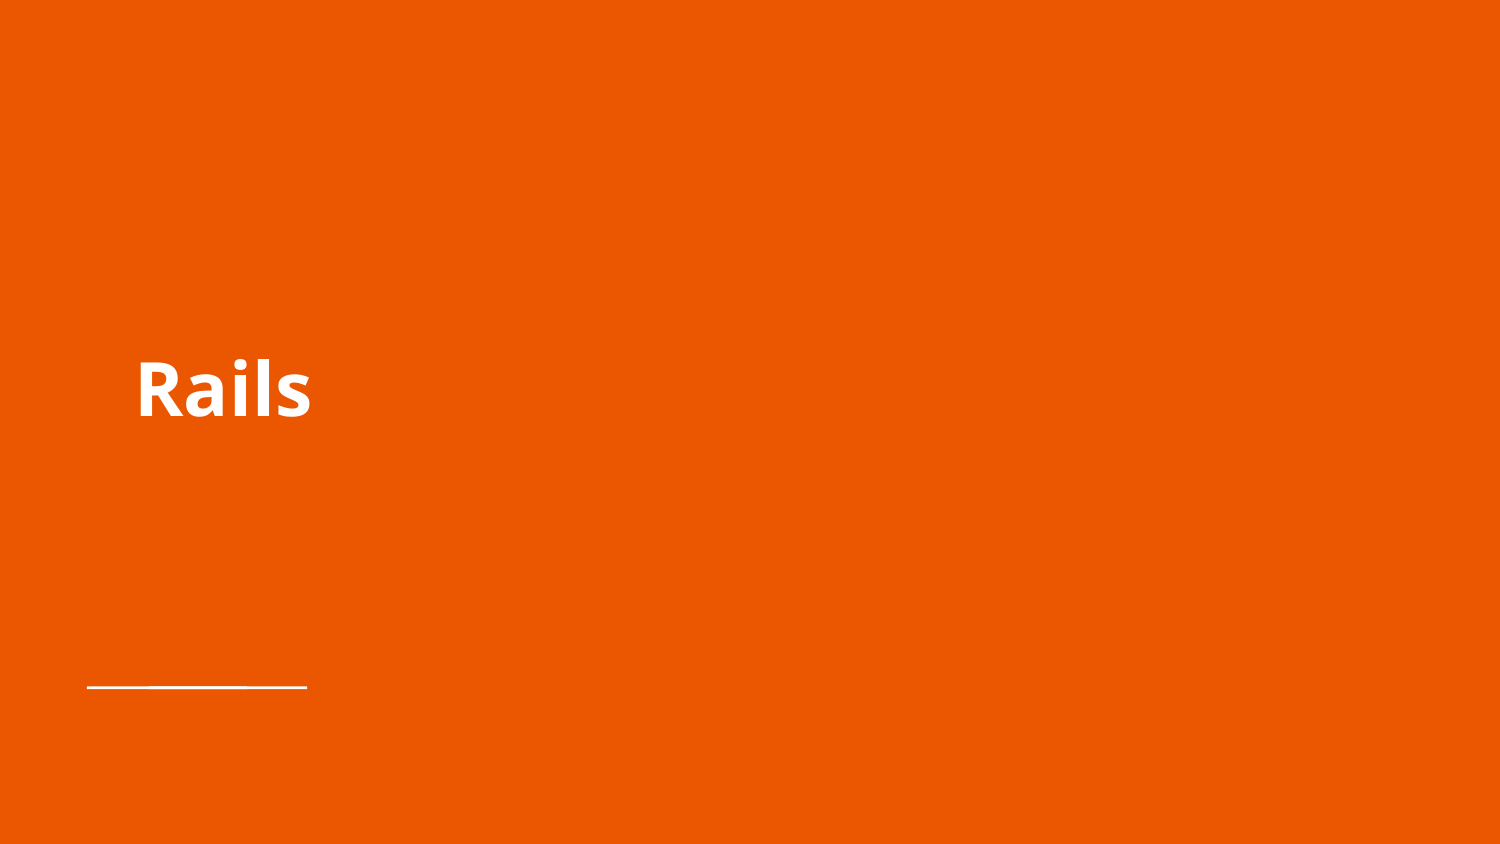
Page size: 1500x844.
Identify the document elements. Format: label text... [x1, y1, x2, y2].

title Rails [119, 141, 1272, 632]
